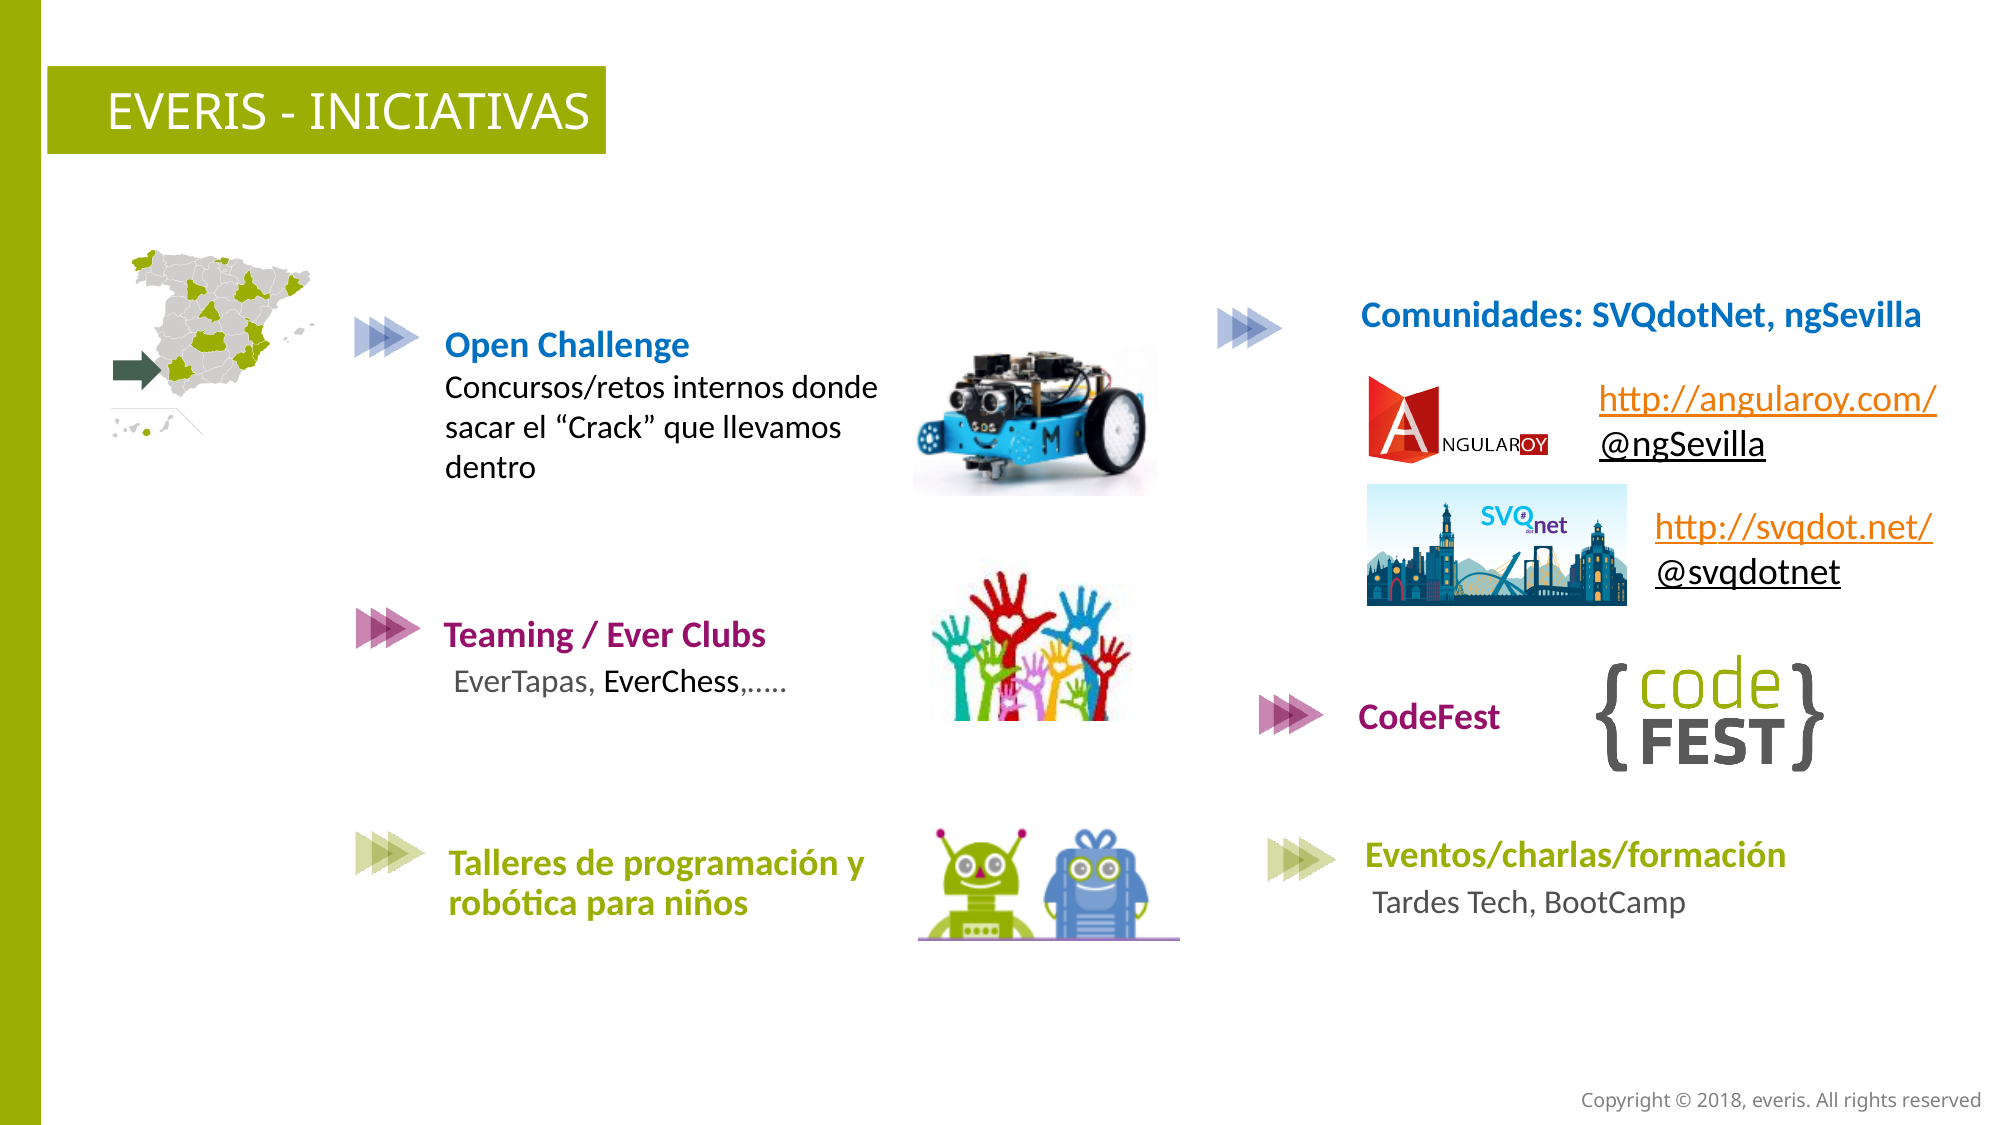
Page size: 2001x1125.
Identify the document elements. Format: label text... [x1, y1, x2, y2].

picture [1458, 575, 1498, 595]
text_box [43, 0, 49, 1125]
picture [918, 811, 1180, 941]
text_box Open Challenge Concursos/retos internos donde sacar el “Crack” que llevamos dentro [430, 312, 920, 493]
picture [931, 559, 1132, 722]
text_box Talleres de programación y robótica para niños [433, 835, 912, 909]
picture [1367, 484, 1627, 590]
picture [1258, 825, 1345, 886]
picture [343, 304, 425, 362]
picture [1593, 607, 1825, 839]
picture [1537, 549, 1549, 585]
text_box [0, 0, 43, 1125]
text_box Teaming / Ever Clubs [428, 607, 827, 670]
picture [1499, 585, 1510, 595]
text_box http://svqdot.net/ @svqdotnet [1639, 494, 2000, 600]
text_box Comunidades: SVQdotNet, ngSevilla [1346, 287, 2000, 361]
text_box http://angularoy.com/ @ngSevilla [1583, 366, 1981, 472]
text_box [1354, 368, 1555, 471]
text_box Tardes Tech, BootCamp [1357, 873, 1702, 928]
picture [110, 243, 321, 439]
picture [912, 342, 1158, 497]
text_box Eventos/charlas/formación [1350, 822, 1832, 882]
text_box EVERIS - INICIATIVAS [49, 64, 608, 156]
picture [1427, 582, 1439, 600]
picture [343, 596, 426, 653]
picture [1246, 682, 1329, 740]
picture [346, 819, 433, 880]
picture [1206, 295, 1288, 353]
text_box CodeFest [1343, 685, 1588, 744]
text_box EverTapas, EverChess,….. [438, 651, 803, 707]
